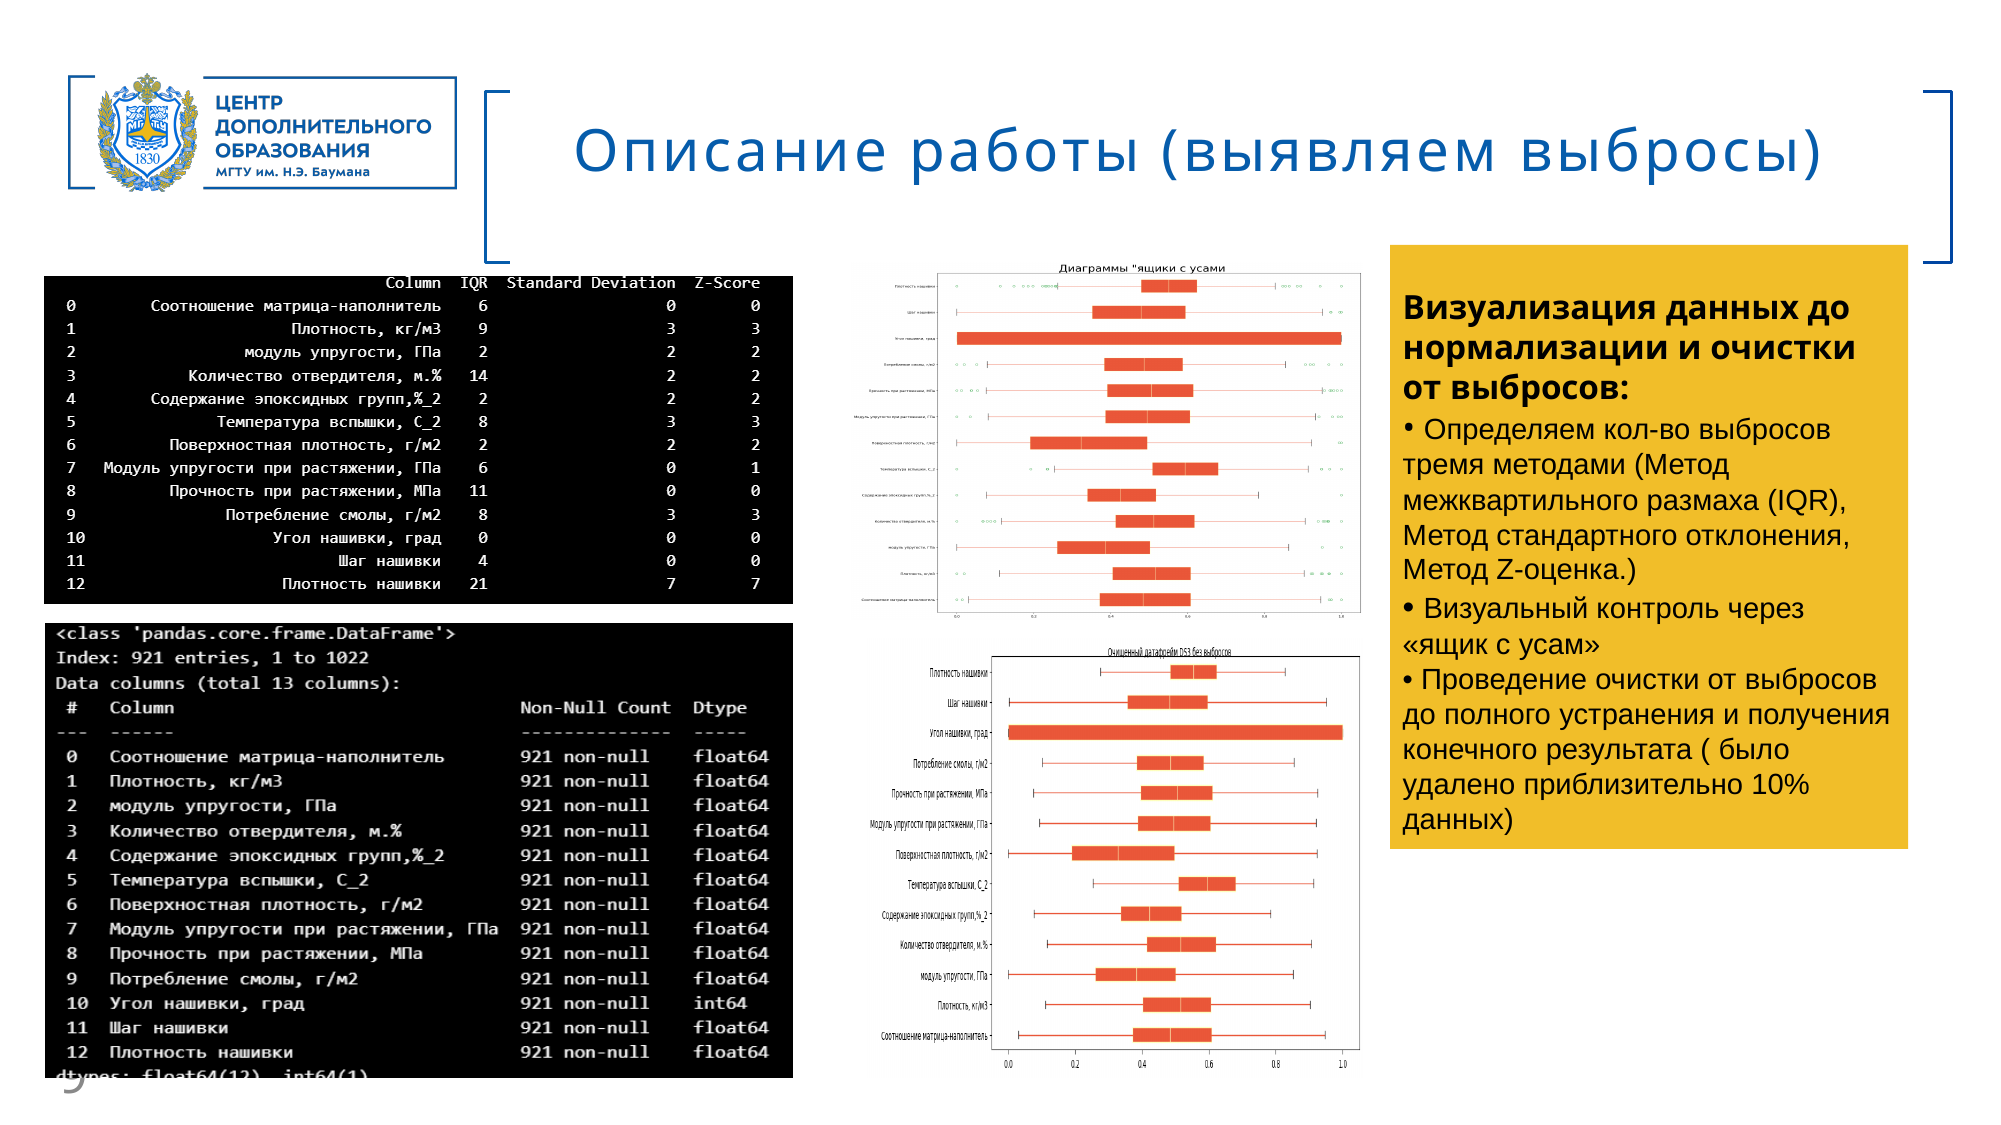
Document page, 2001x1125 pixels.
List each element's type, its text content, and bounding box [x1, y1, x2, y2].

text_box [485, 91, 1952, 263]
picture [44, 276, 794, 604]
picture [44, 623, 794, 1079]
slide_number 9 [44, 1087, 139, 1101]
picture [851, 262, 1363, 620]
picture [866, 638, 1363, 1079]
text_box Визуализация данных до нормализации и очистки от выбросов: • Определяем кол-во выбросов тремя методами (Метод межквартильного размаха (IQR), Метод стандартного отклонения, Метод Z-оценка.) • Визуальный контроль через «ящик с усам» • Проведение очистки от выбросов до полного устранения и получения конечного результата ( было удалено приблизительно 10% данных) [1390, 271, 1909, 849]
picture [68, 73, 457, 192]
